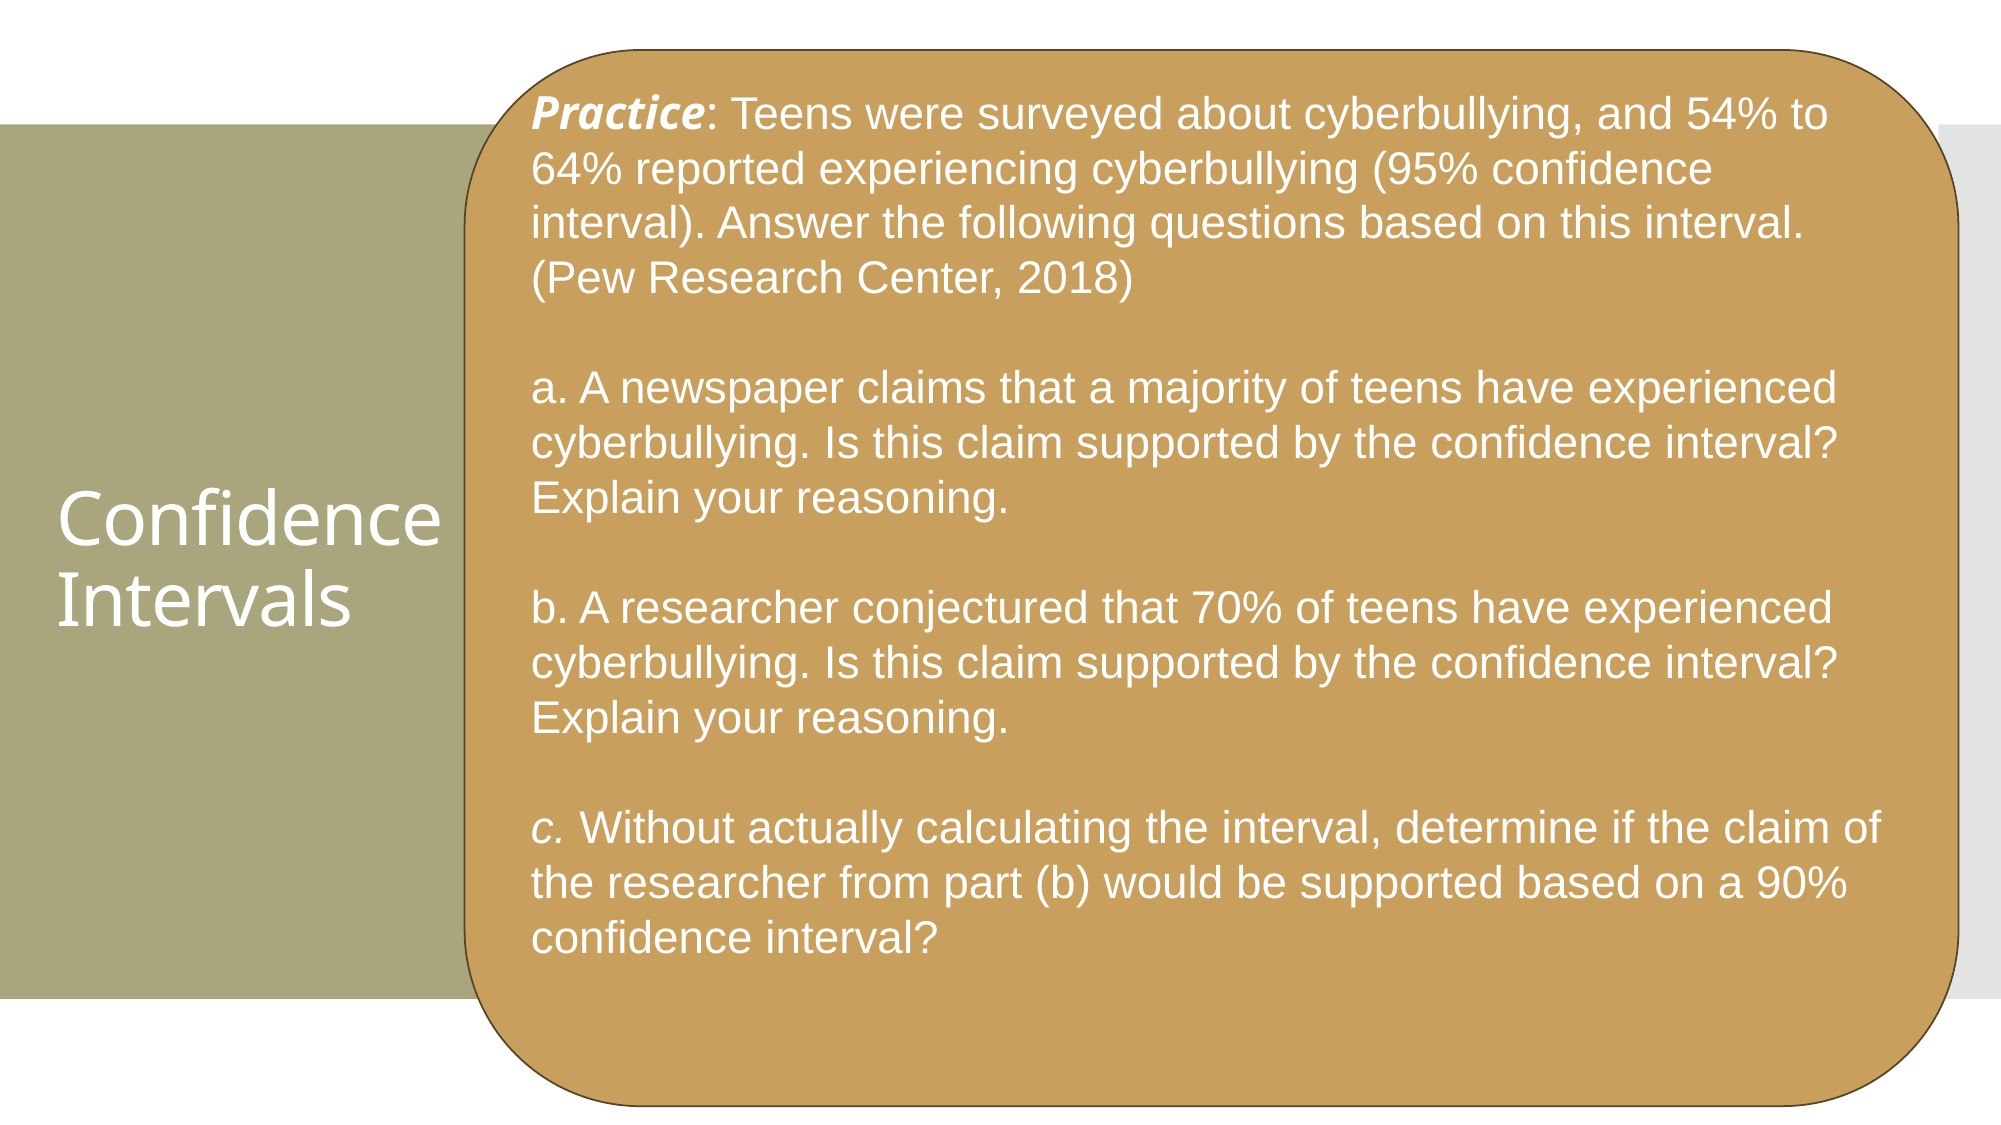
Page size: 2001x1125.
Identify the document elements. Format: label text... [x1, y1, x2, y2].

text_box Practice: Teens were surveyed about cyberbullying, and 54% to 64% reported experiencing cyberbullying (95% confidence interval). Answer the following questions based on this interval. (Pew Research Center, 2018) a. A newspaper claims that a majority of teens have experienced cyberbullying. Is this claim supported by the confidence interval? Explain your reasoning. b. A researcher conjectured that 70% of teens have experienced cyberbullying. Is this claim supported by the confidence interval? Explain your reasoning. c. Without actually calculating the interval, determine if the claim of the researcher from part (b) would be supported based on a 90% confidence interval? [463, 49, 1960, 1108]
title Confidence Intervals [41, 184, 468, 940]
